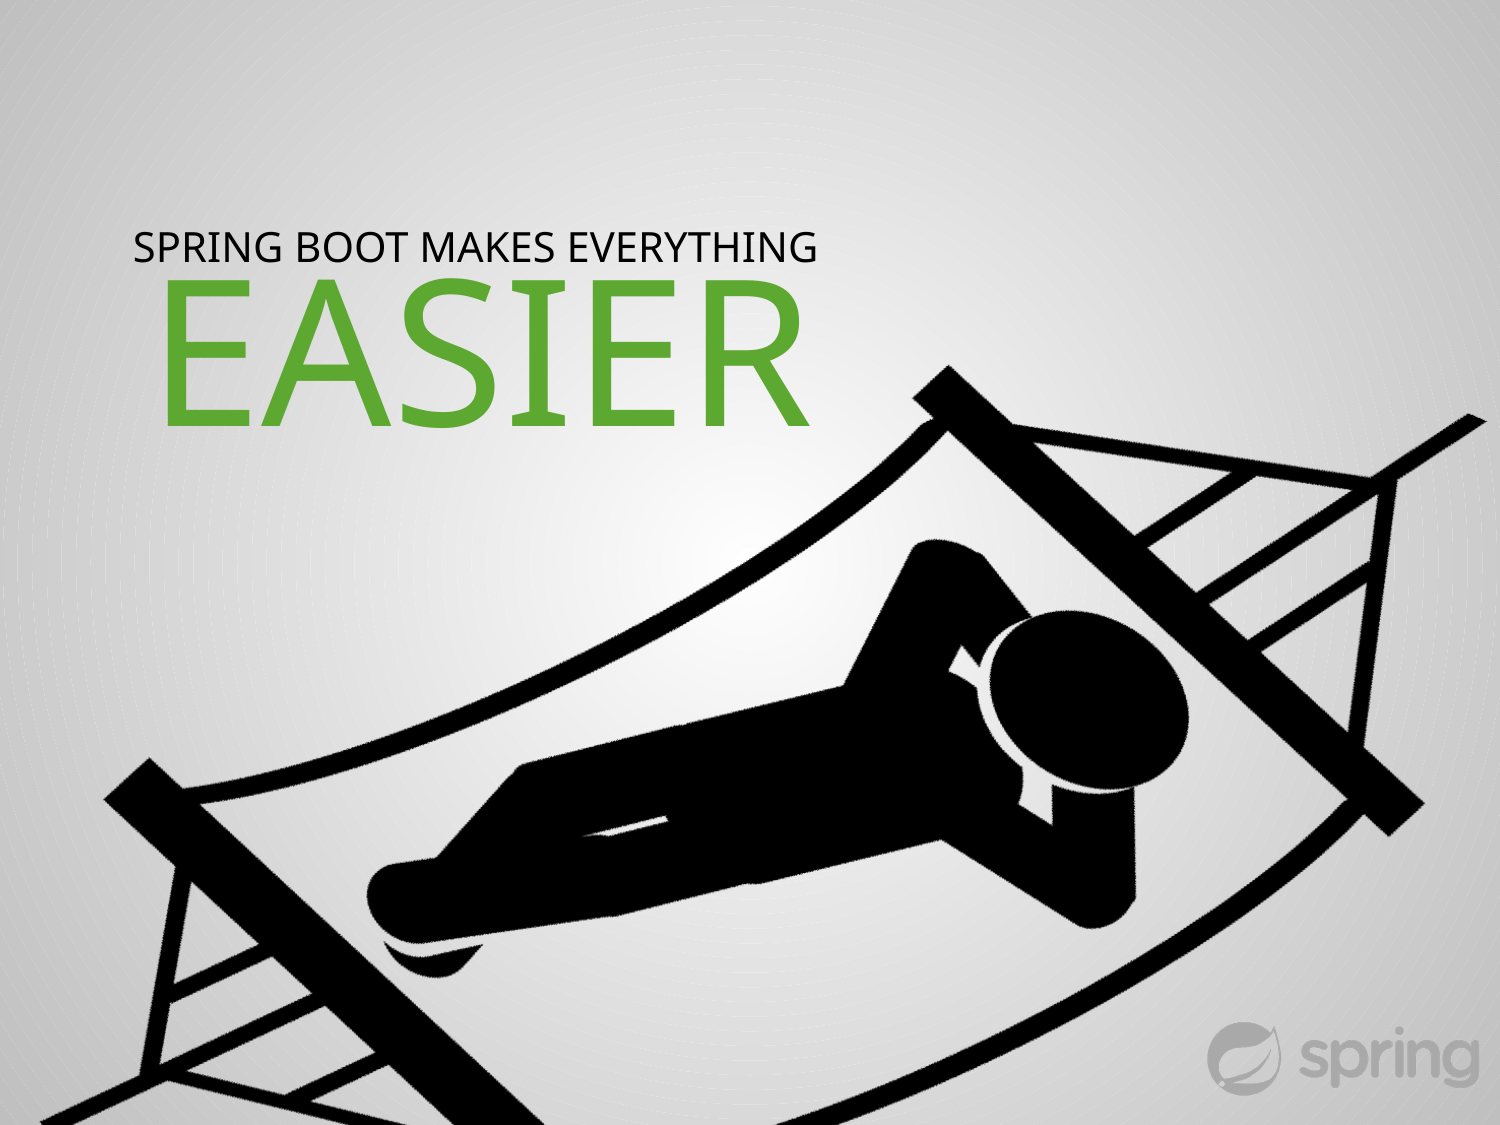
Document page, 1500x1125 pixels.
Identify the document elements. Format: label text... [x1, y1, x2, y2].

text_box SPRING BOOT MAKES EVERYTHING EASIER [118, 222, 159, 474]
picture [0, 0, 1500, 1125]
